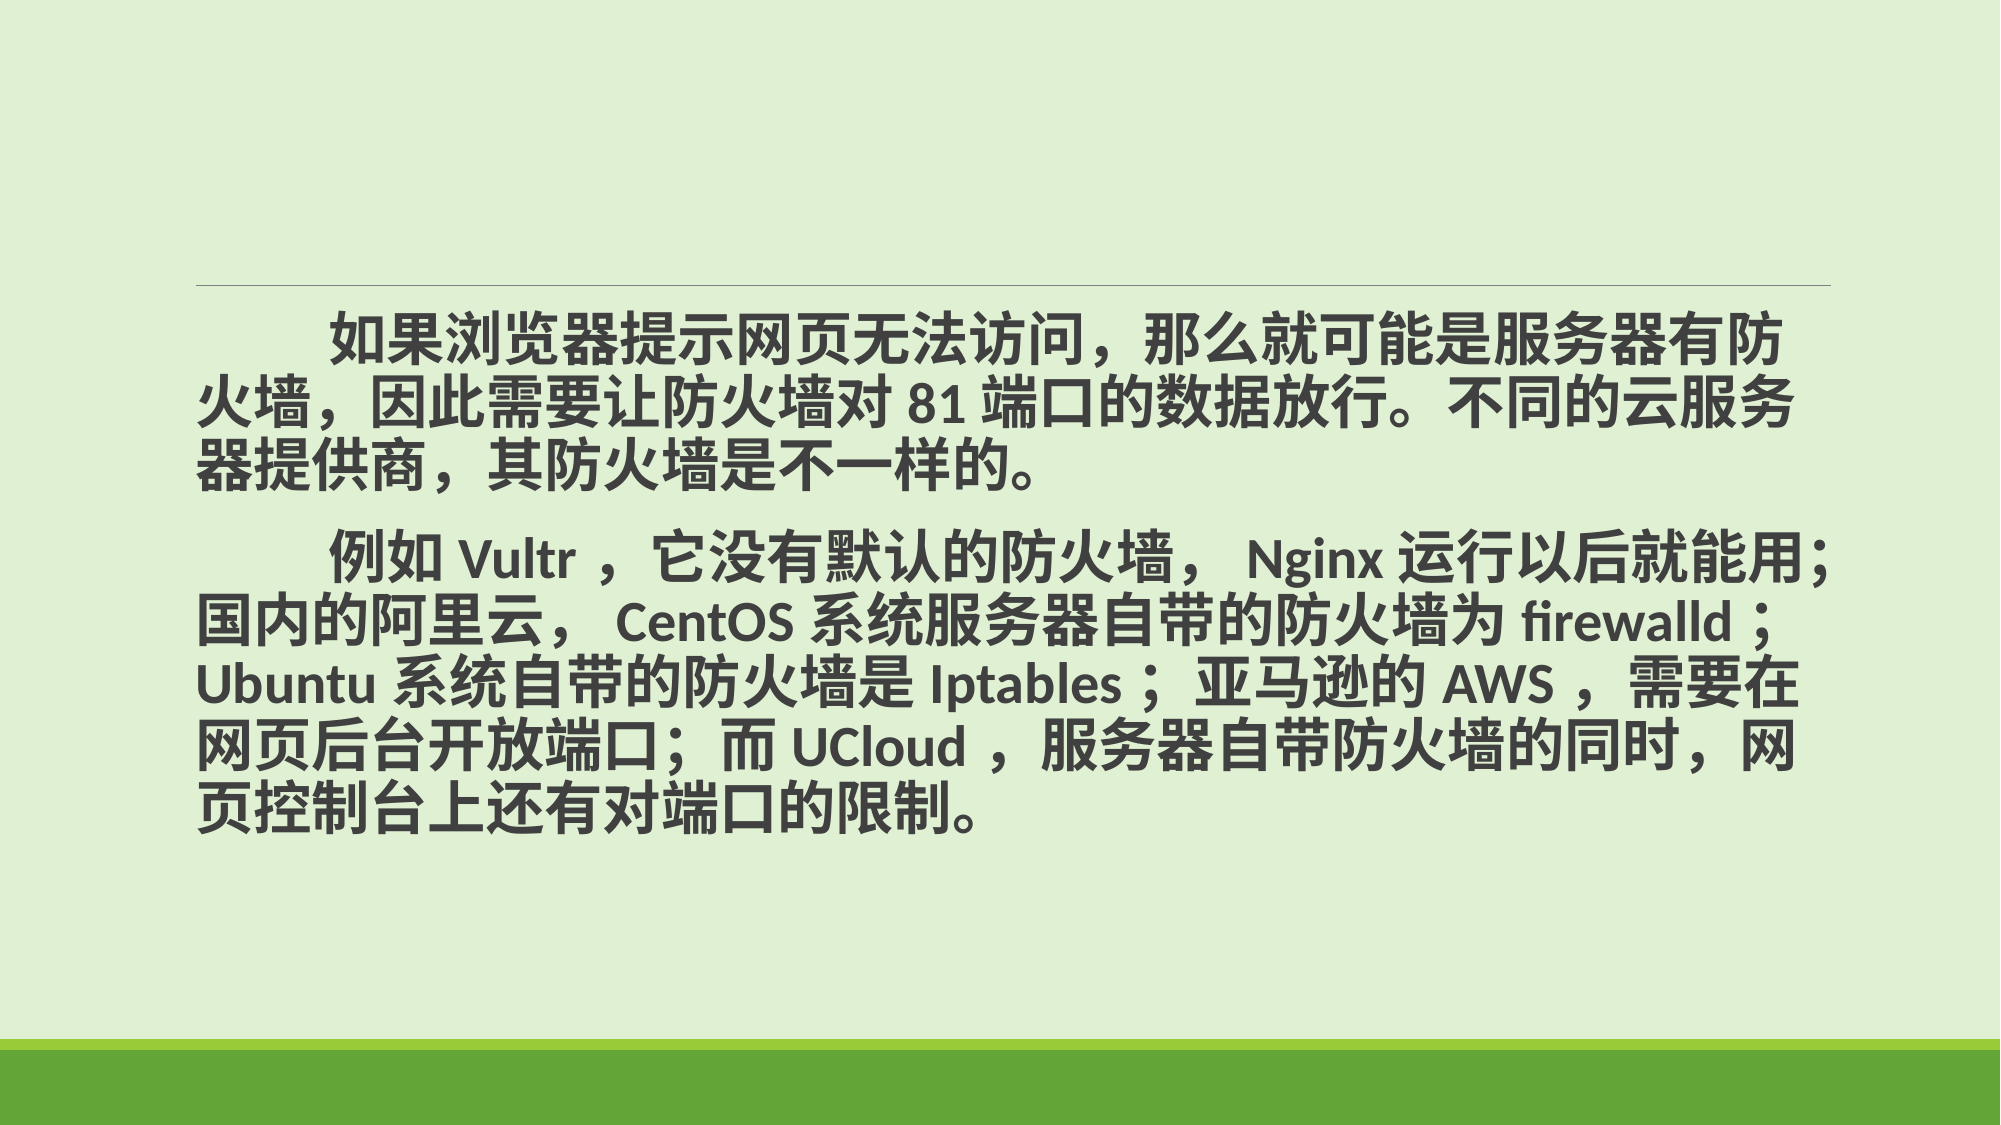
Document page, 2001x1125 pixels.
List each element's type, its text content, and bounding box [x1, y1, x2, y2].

list 如果浏览器提示网页无法访问，那么就可能是服务器有防火墙，因此需要让防火墙对81端口的数据放行。不同的云服务器提供商，其防火墙是不一样的。 例如Vultr，它没有默认的防火墙，Nginx运行以后就能用；国内的阿里云，CentOS系统服务器自带的防火墙为firewalld；Ubuntu系统自带的防火墙是Iptables；亚马逊的AWS，需要在网页后台开放端口；而UCloud，服务器自带防火墙的同时，网页控制台上还有对端口的限制。 [180, 302, 1830, 963]
